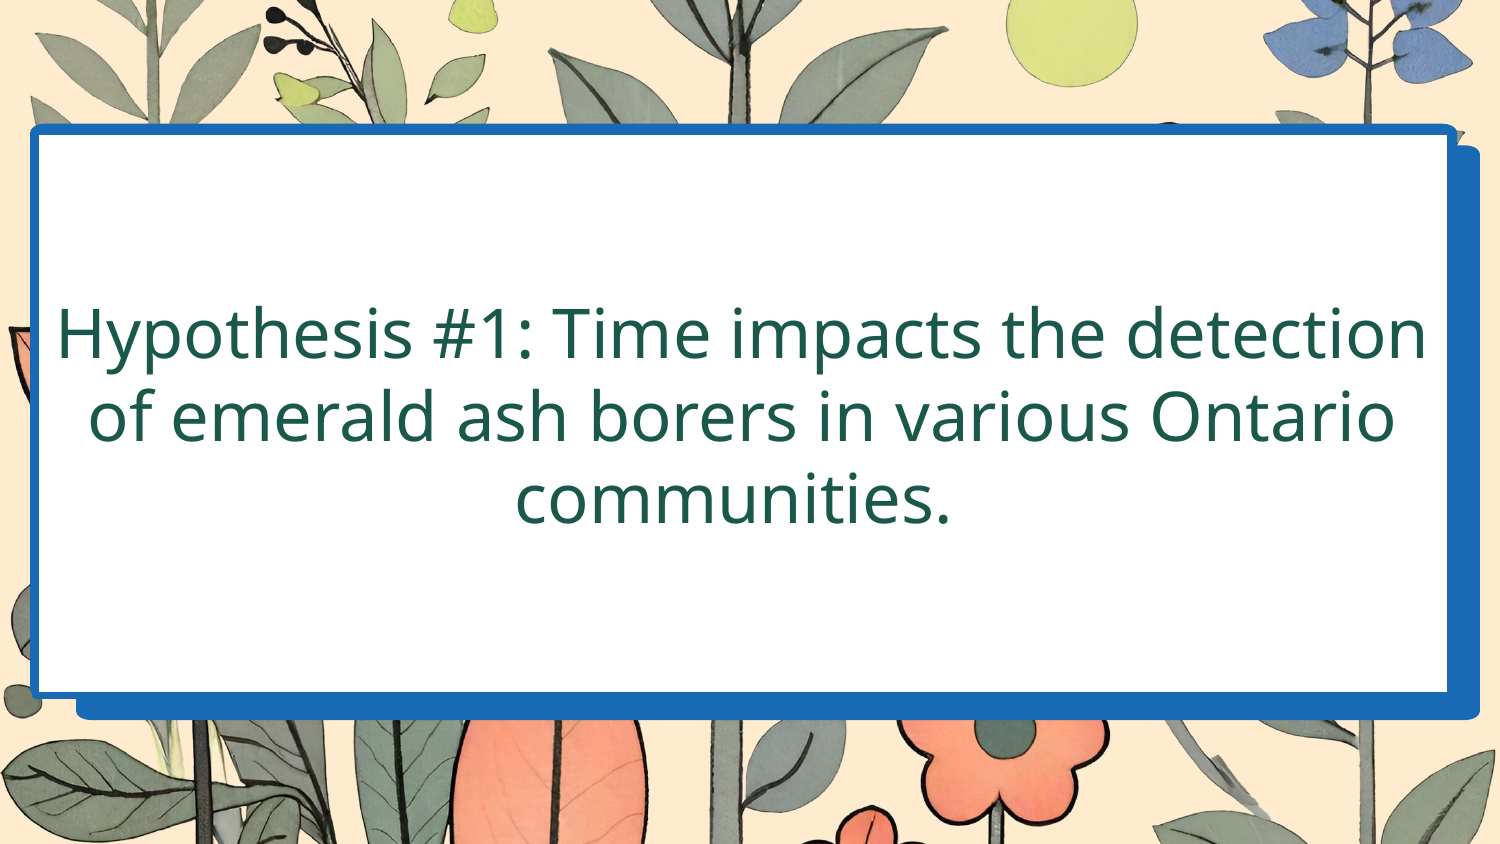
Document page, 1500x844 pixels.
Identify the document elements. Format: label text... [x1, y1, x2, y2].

picture [0, 0, 1500, 844]
text_box Hypothesis #1: Time impacts the detection of emerald ash borers in various Ontario communities. [35, 132, 1450, 696]
